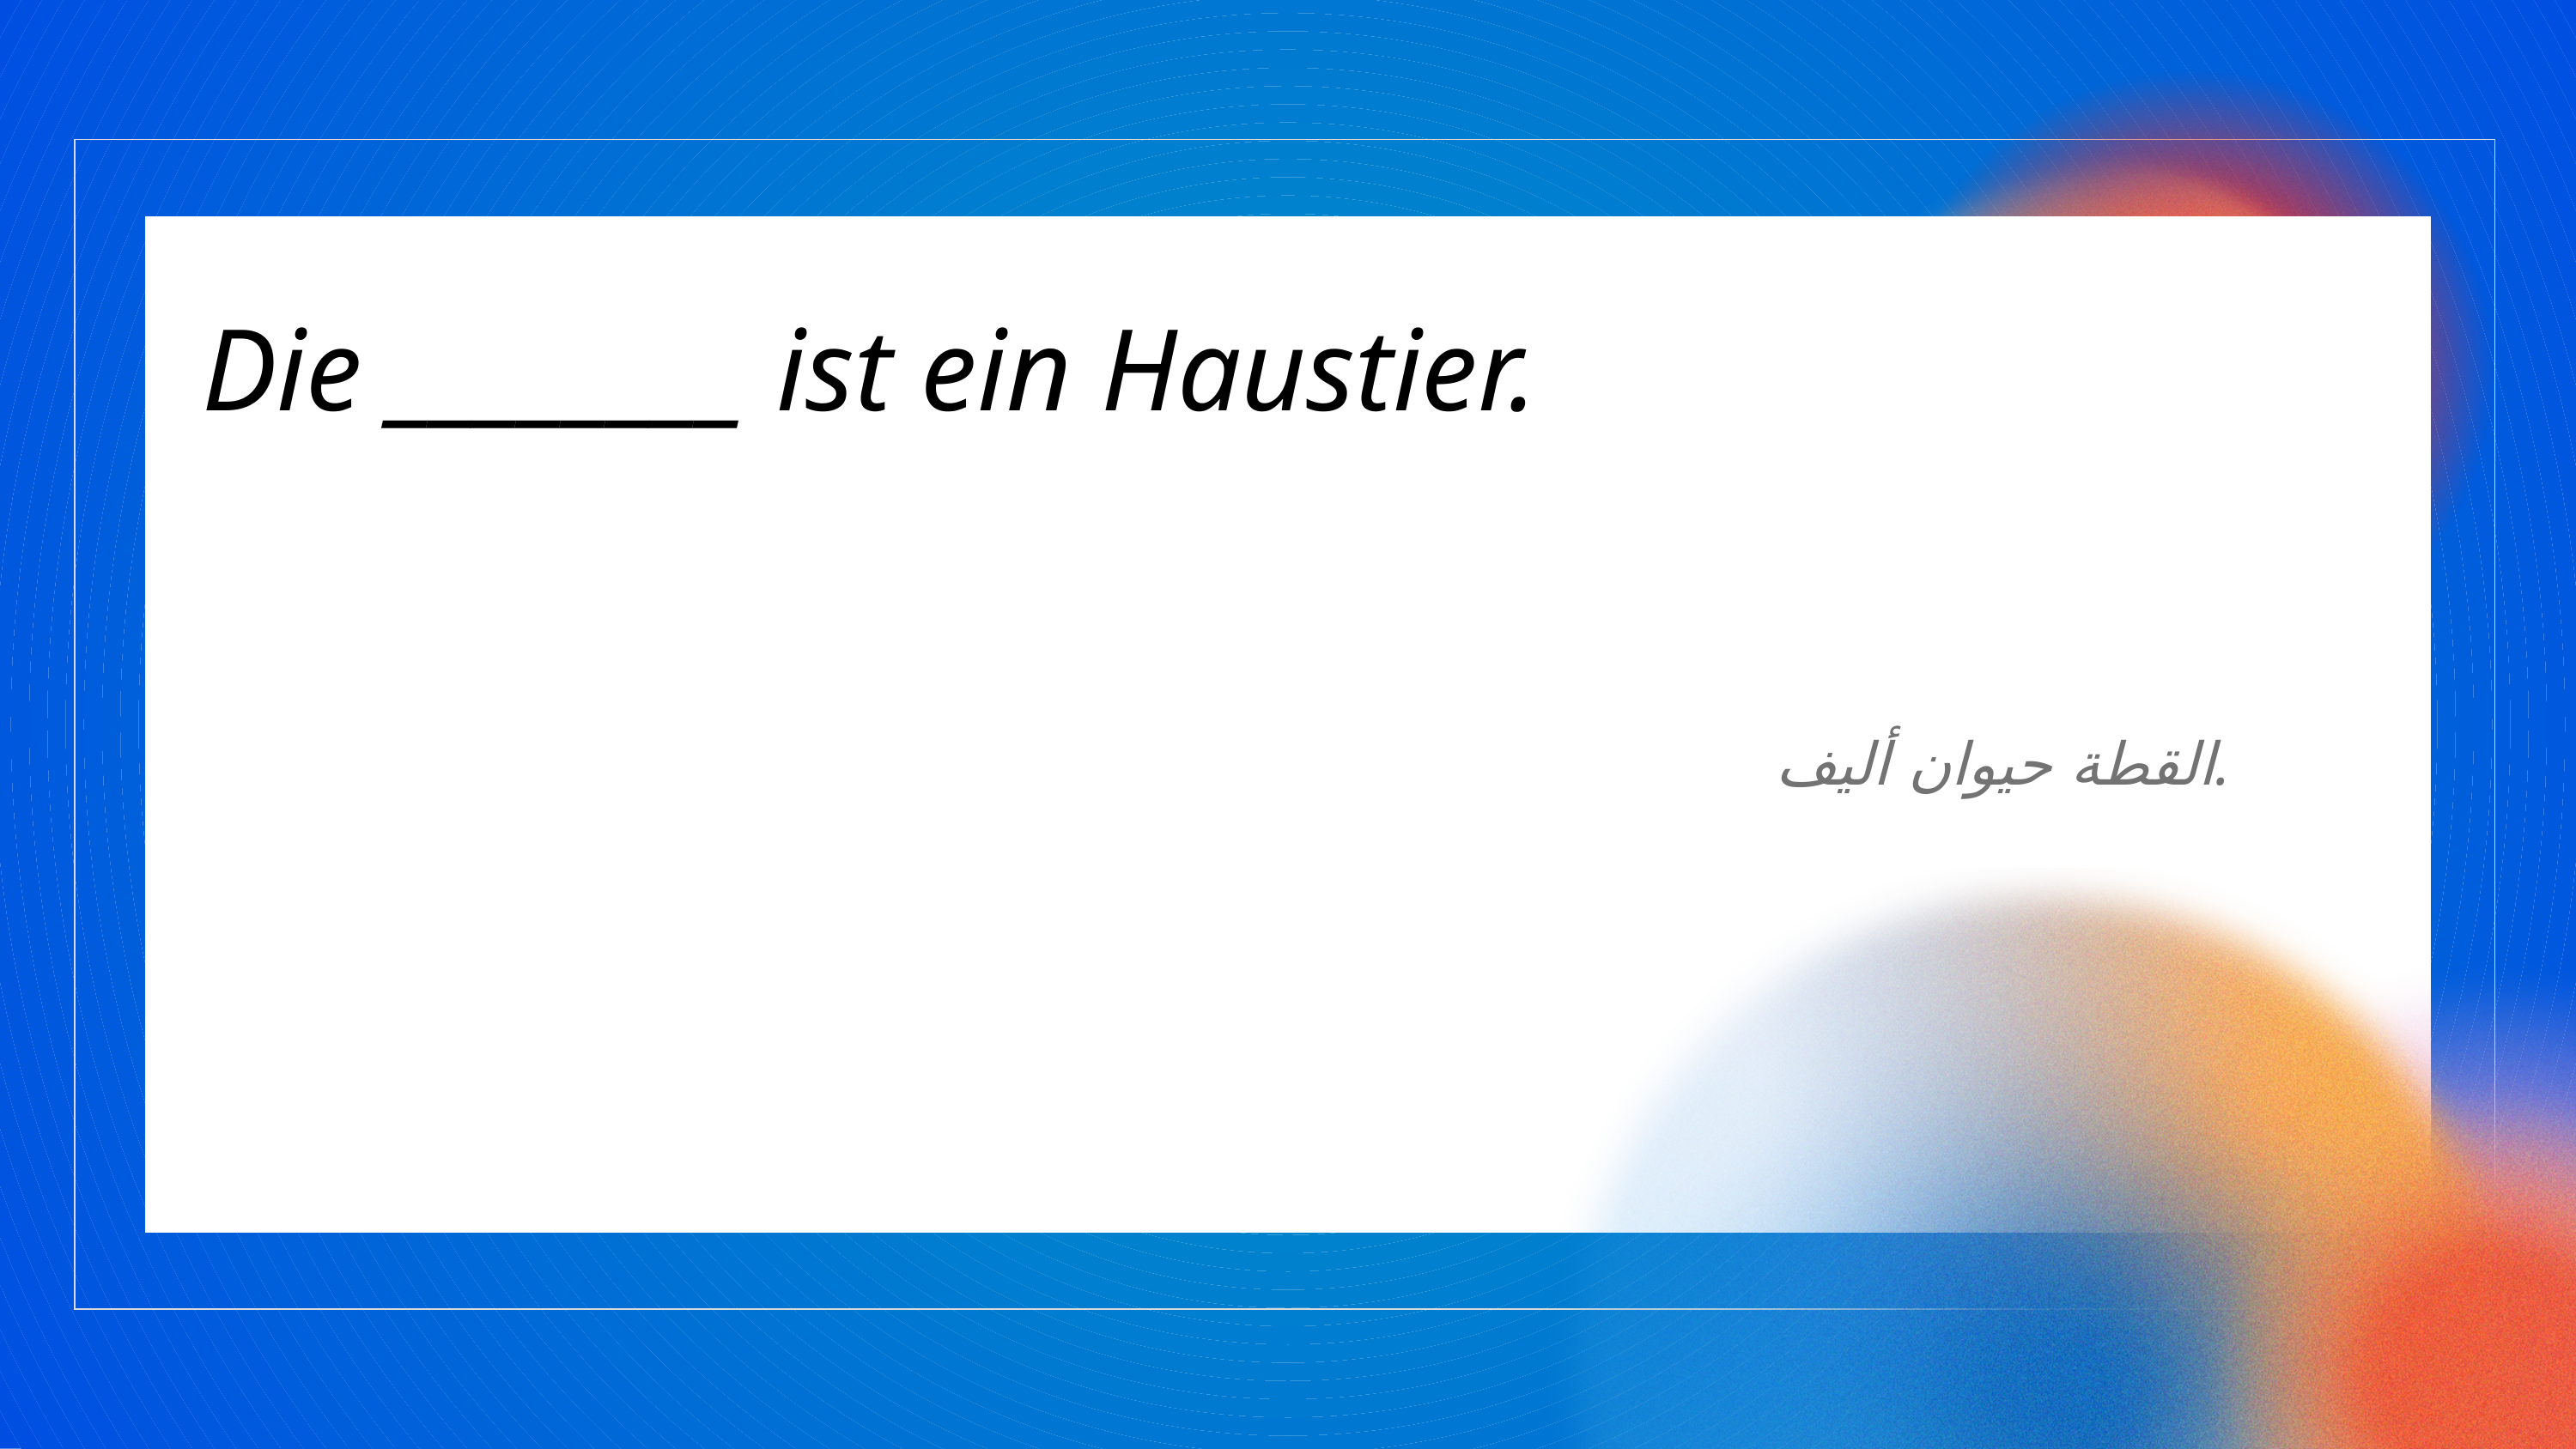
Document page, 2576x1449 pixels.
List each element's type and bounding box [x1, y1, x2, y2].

text_box [1543, 868, 2576, 1449]
text_box [144, 215, 2432, 1234]
text_box [1792, 70, 2495, 136]
text_box [74, 139, 2495, 1309]
